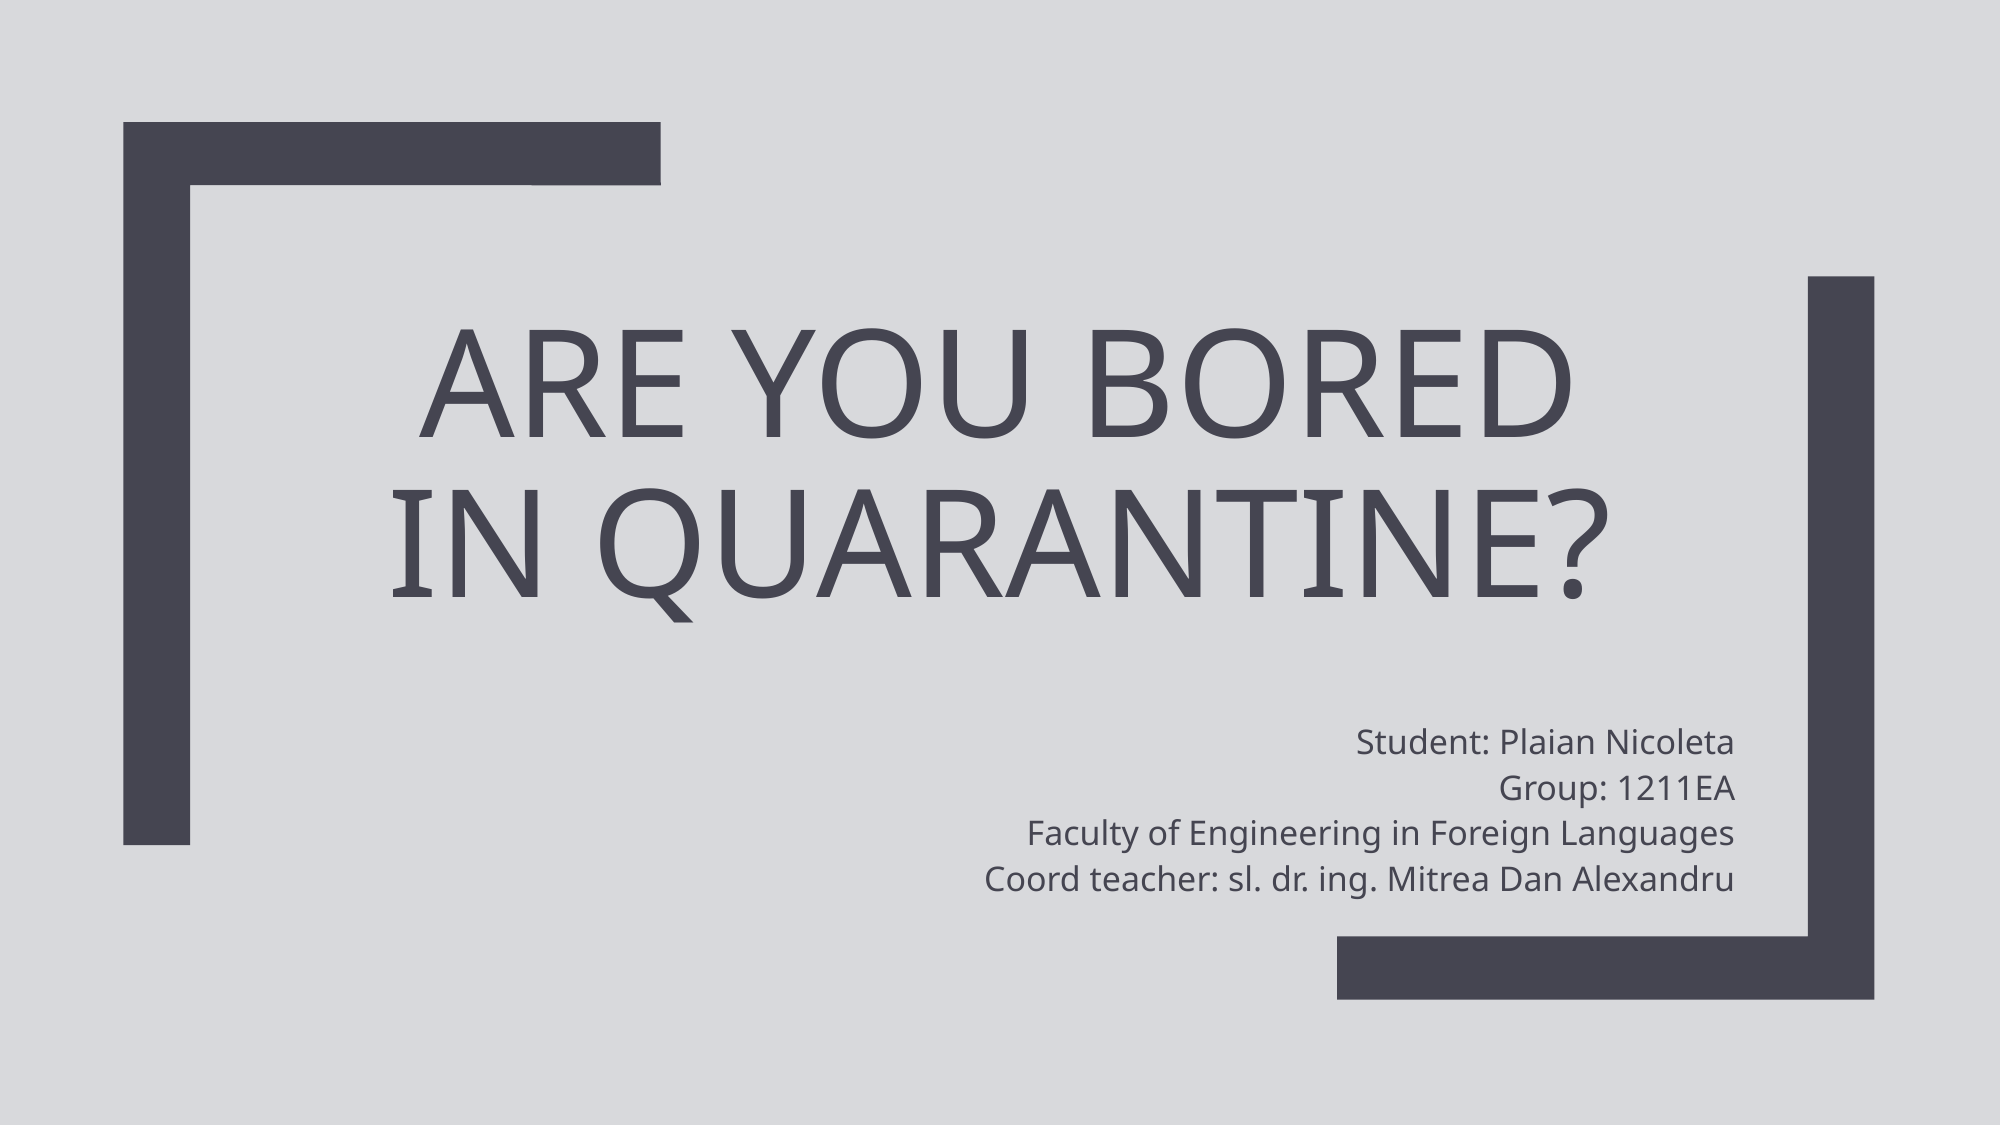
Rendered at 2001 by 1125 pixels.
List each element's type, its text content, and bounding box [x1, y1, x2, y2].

subtitle Student: Plaian Nicoleta Group: 1211EA Faculty of Engineering in Foreign Languages Coord teacher: sl. dr. ing. Mitrea Dan Alexandru [439, 707, 1751, 906]
title Are you bored in quarantine? [314, 293, 1686, 638]
